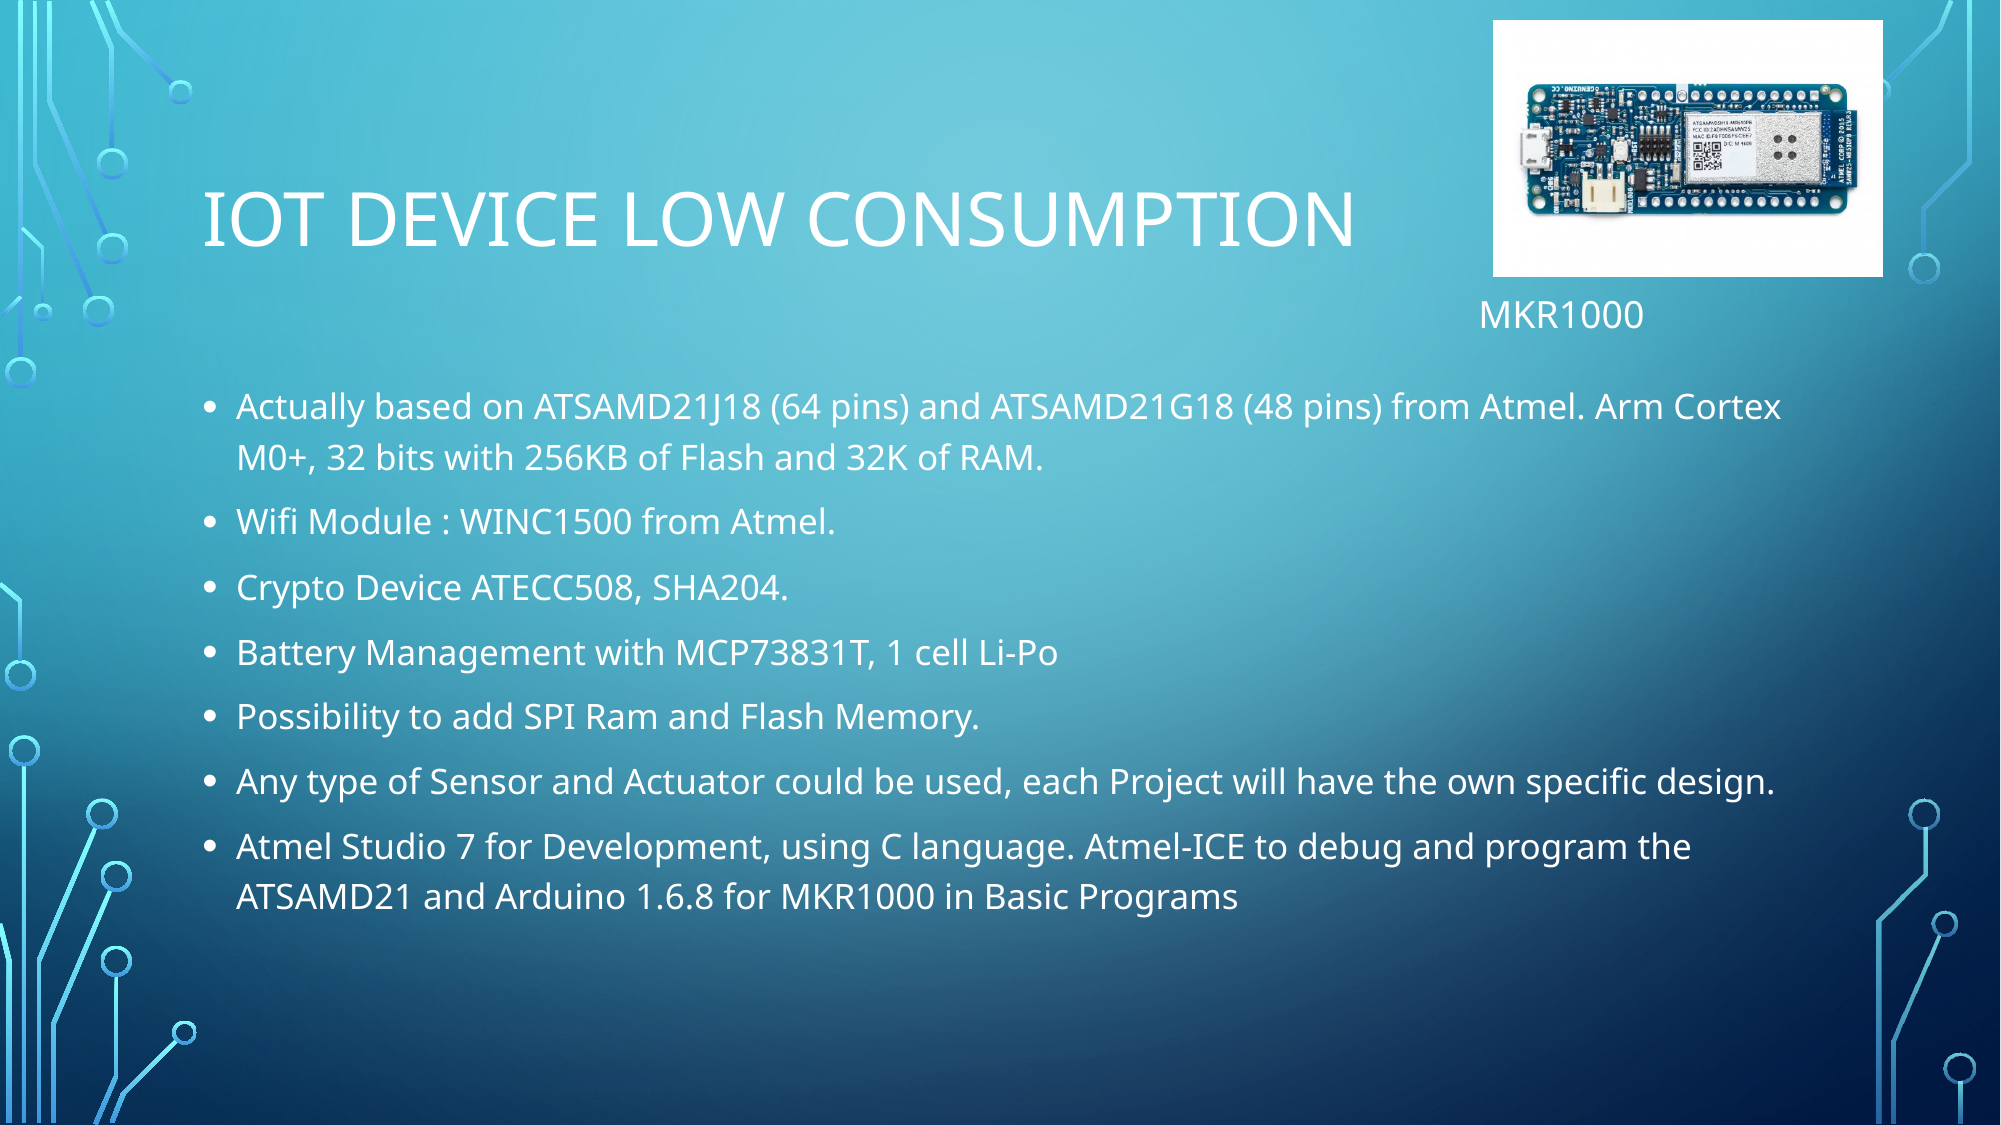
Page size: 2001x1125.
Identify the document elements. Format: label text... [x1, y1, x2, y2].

title IOT Device low consumption [187, 101, 1813, 344]
text_box MKR1000 [1463, 283, 1660, 344]
picture [1492, 19, 1884, 277]
list Actually based on ATSAMD21J18 (64 pins) and ATSAMD21G18 (48 pins) from Atmel. Arm Cortex M0+, 32 bits with 256KB of Flash and 32K of RAM. Wifi Module : WINC1500 from Atmel. Crypto Device ATECC508, SHA204. Battery Management with MCP73831T, 1 cell Li-Po Possibility to add SPI Ram and Flash Memory. Any type of Sensor and Actuator could be used, each Project will have the own specific design. Atmel Studio 7 for Development, using C language. Atmel-ICE to debug and program the ATSAMD21 and Arduino 1.6.8 for MKR1000 in Basic Programs [187, 369, 1813, 950]
